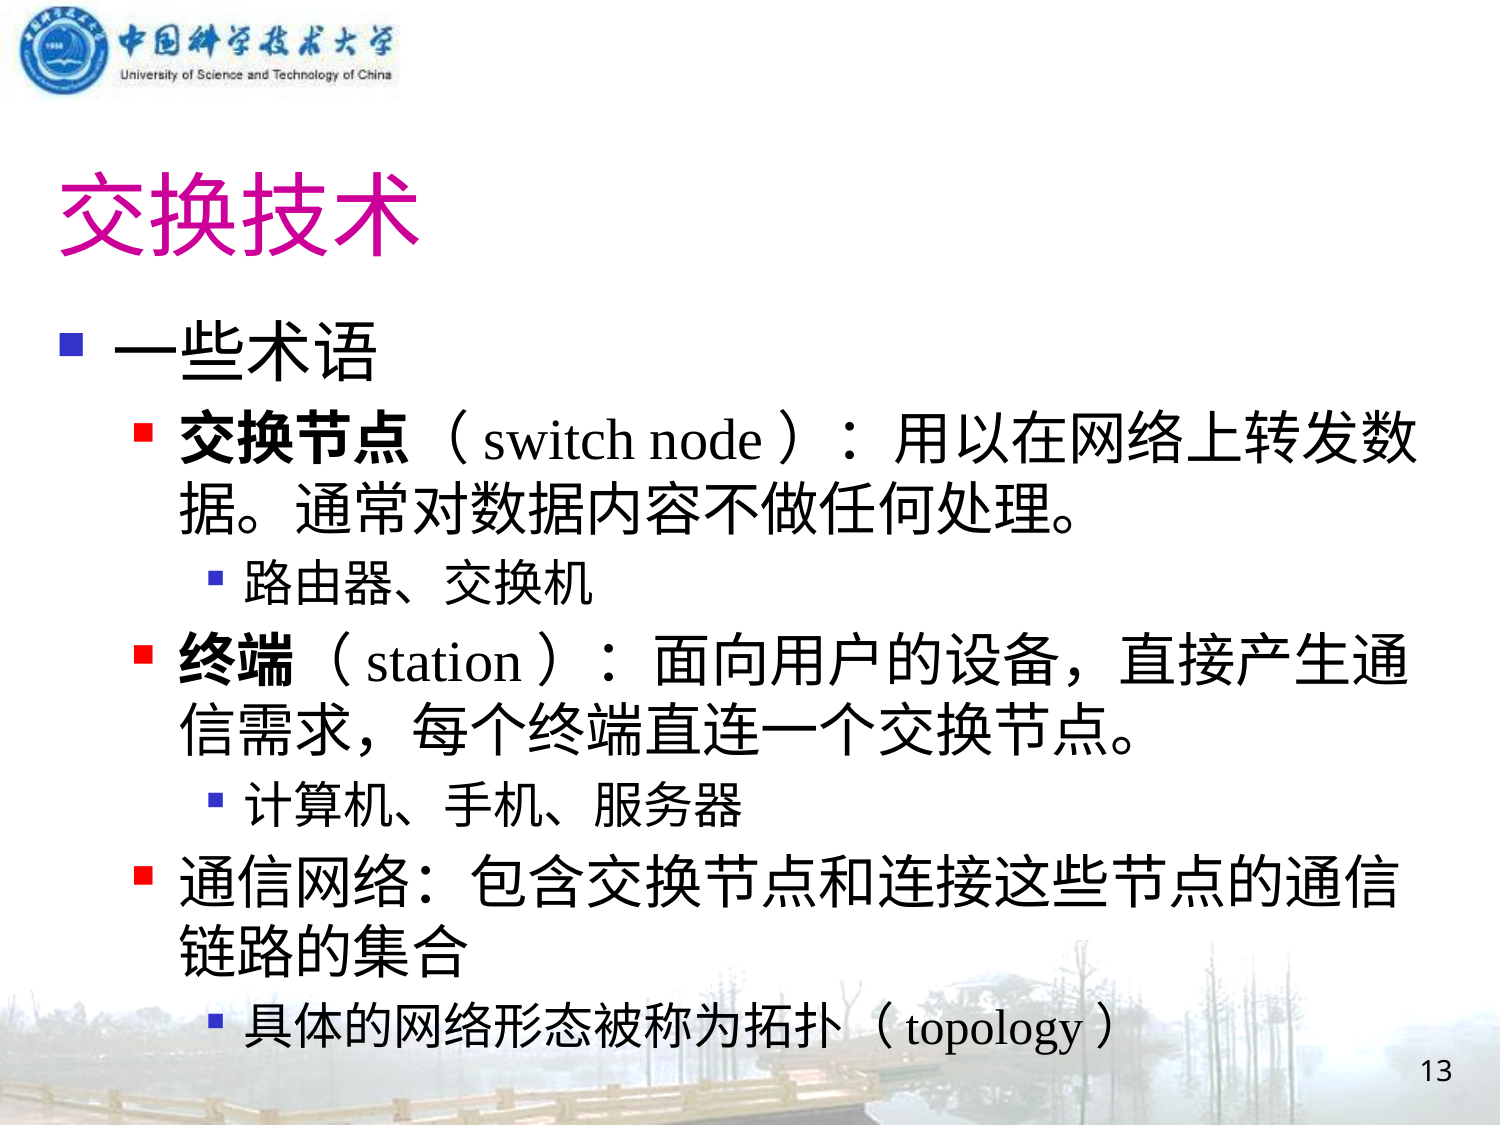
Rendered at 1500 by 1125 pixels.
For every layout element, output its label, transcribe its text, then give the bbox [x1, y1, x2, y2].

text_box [0, 940, 1500, 1125]
picture [0, 0, 422, 103]
title 交换技术 [40, 34, 1468, 276]
list 一些术语 交换节点（switch node）：用以在网络上转发数据。通常对数据内容不做任何处理。 路由器、交换机 终端（station）：面向用户的设备，直接产生通信需求，每个终端直连一个交换节点。 计算机、手机、服务器 通信网络：包含交换节点和连接这些节点的通信链路的集合 具体的网络形态被称为拓扑（topology） [40, 302, 1470, 1007]
slide_number 13 [1154, 1023, 1468, 1100]
